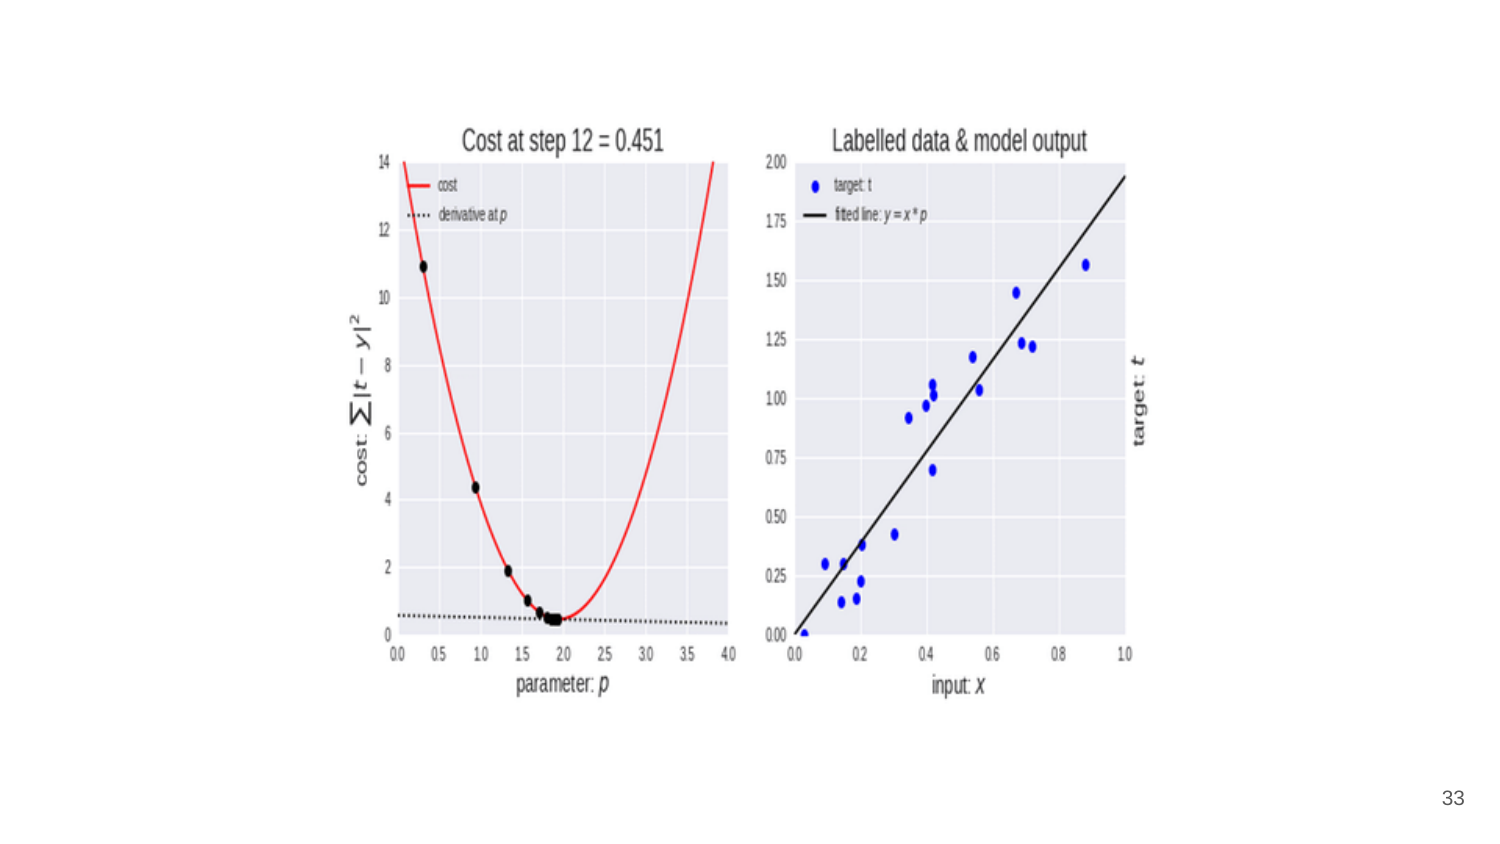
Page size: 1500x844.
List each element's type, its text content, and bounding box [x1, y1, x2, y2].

picture [281, 87, 1219, 713]
slide_number ‹#› [1389, 764, 1480, 830]
